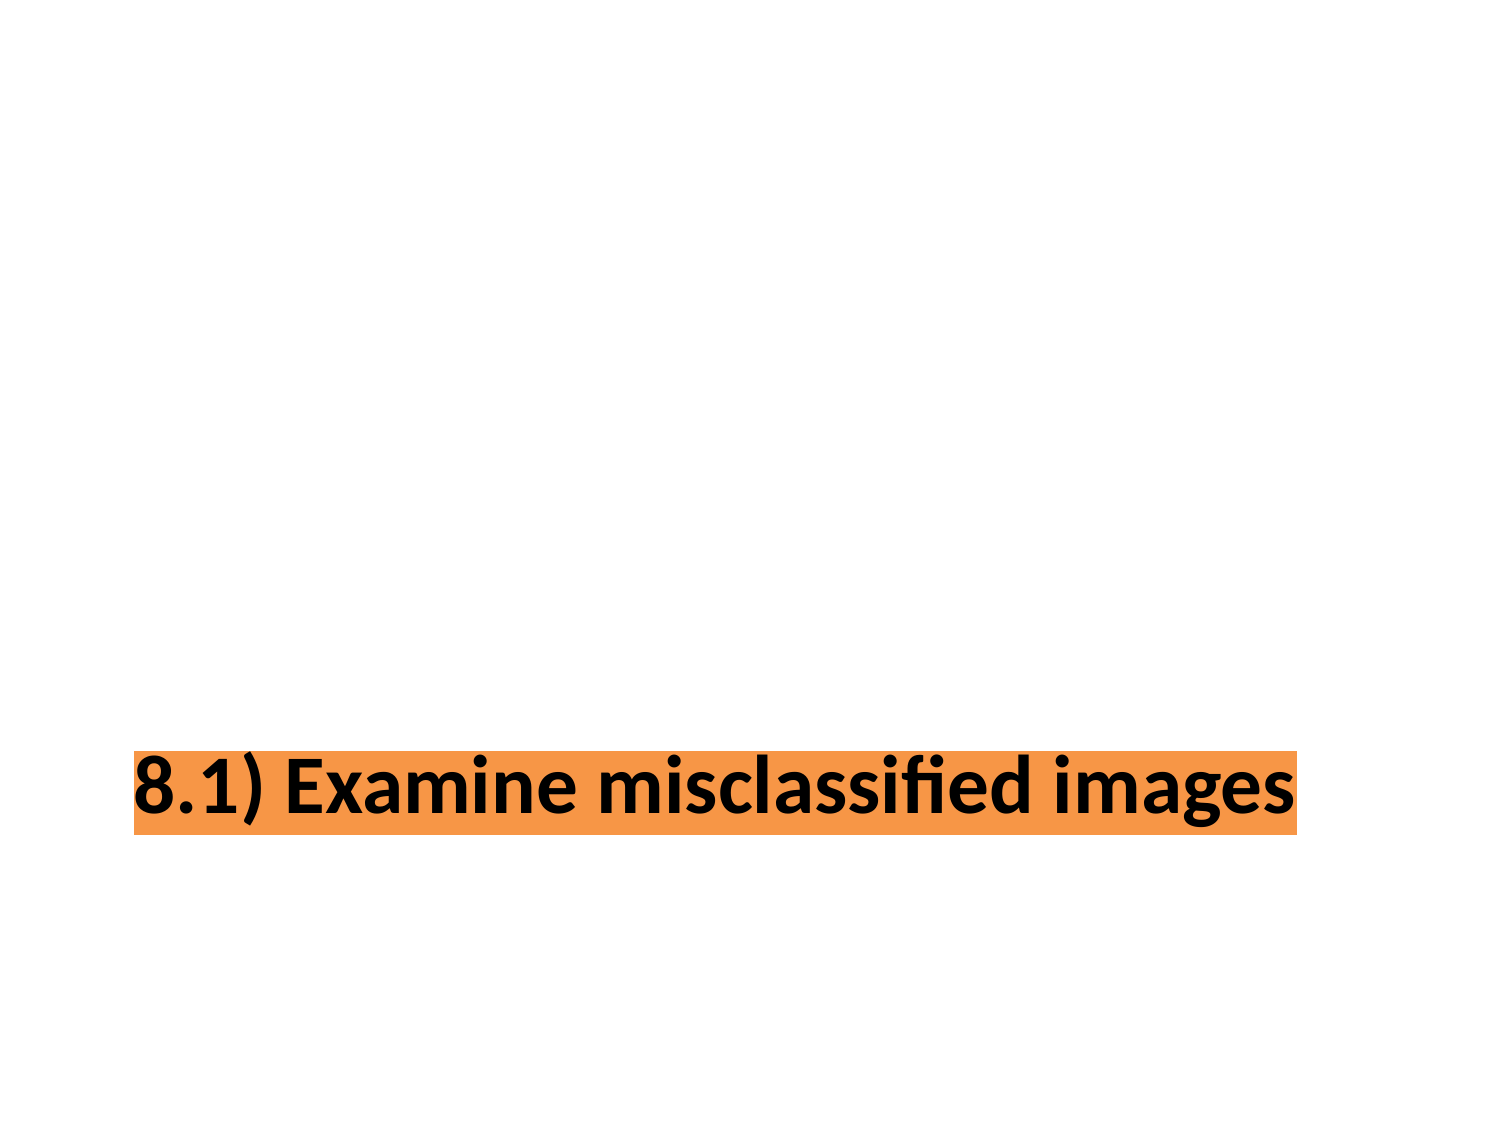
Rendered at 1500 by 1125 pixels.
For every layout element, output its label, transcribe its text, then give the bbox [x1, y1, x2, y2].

title 8.1) Examine misclassified images [118, 722, 1394, 947]
